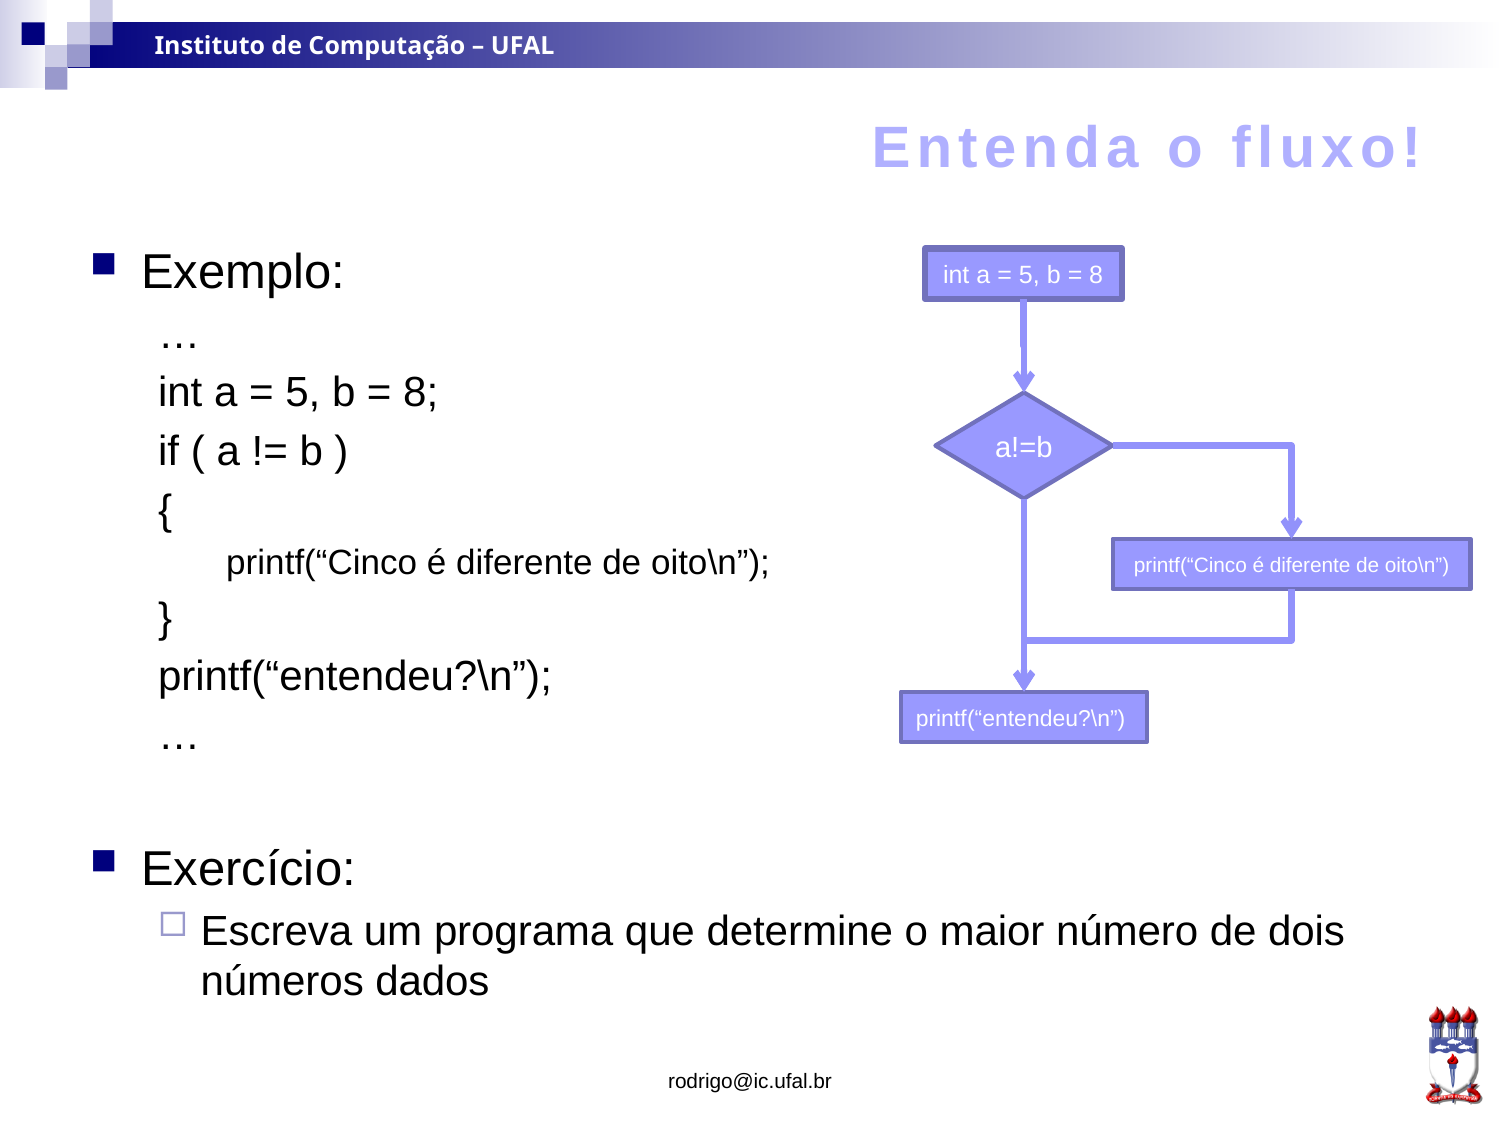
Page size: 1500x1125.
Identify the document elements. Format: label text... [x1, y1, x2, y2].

footer rodrigo@ic.ufal.br [512, 1024, 988, 1101]
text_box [850, 101, 1471, 743]
list Exemplo: … int a = 5, b = 8; if ( a != b ) { printf(“Cinco é diferente de oito\n”); } printf(“entendeu?\n”); … Exercício: Escreva um programa que determine o maior número de dois números dados [74, 231, 1426, 1012]
picture [1423, 1004, 1483, 1106]
